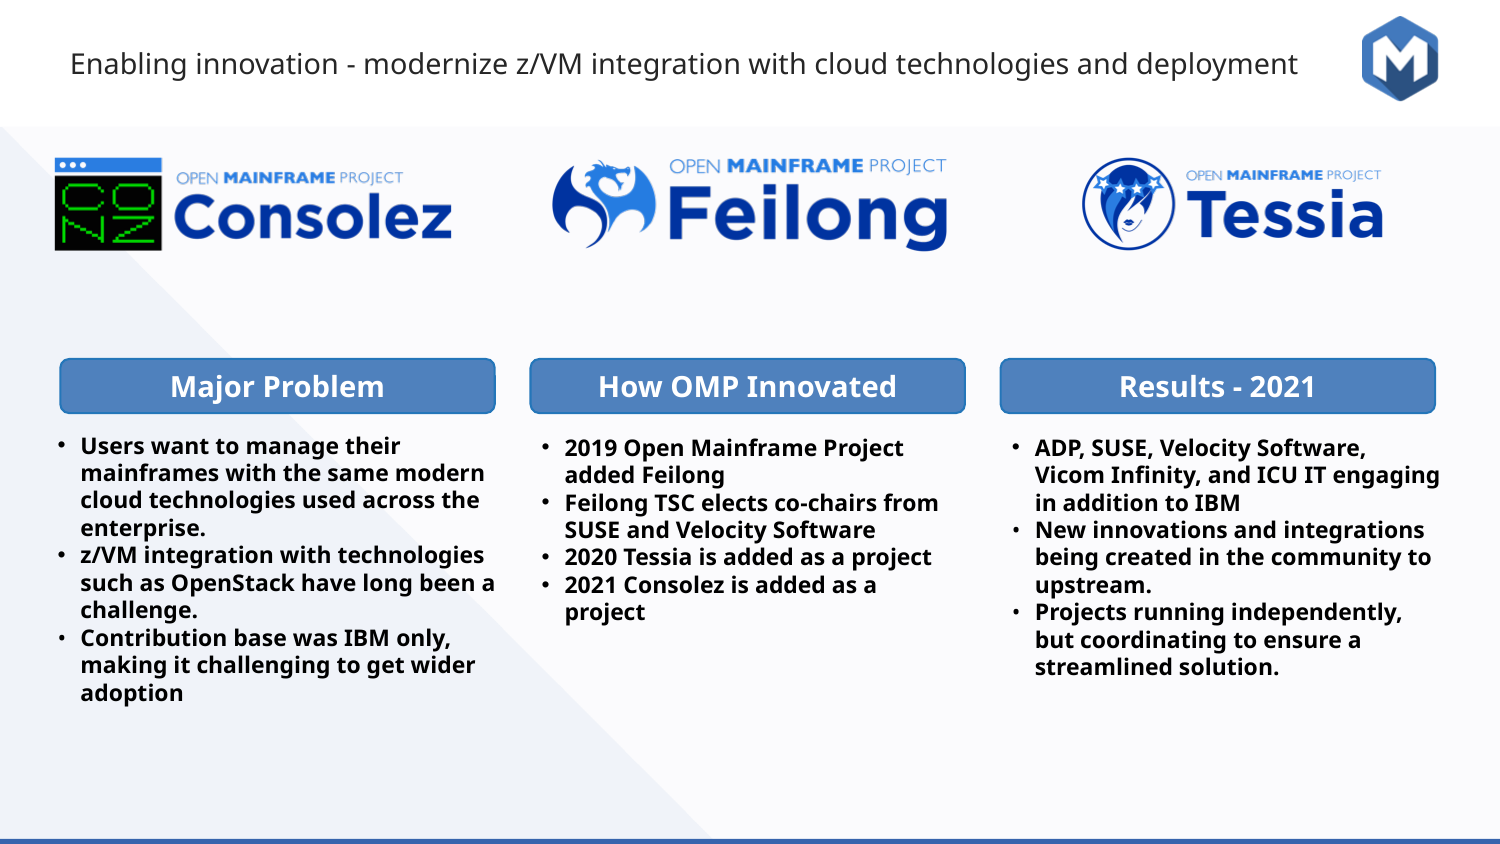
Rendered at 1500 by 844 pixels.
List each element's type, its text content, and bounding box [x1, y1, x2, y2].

title Enabling innovation - modernize z/VM integration with cloud technologies and deployment [54, 26, 1350, 100]
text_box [45, 149, 1454, 698]
picture [1362, 16, 1440, 102]
